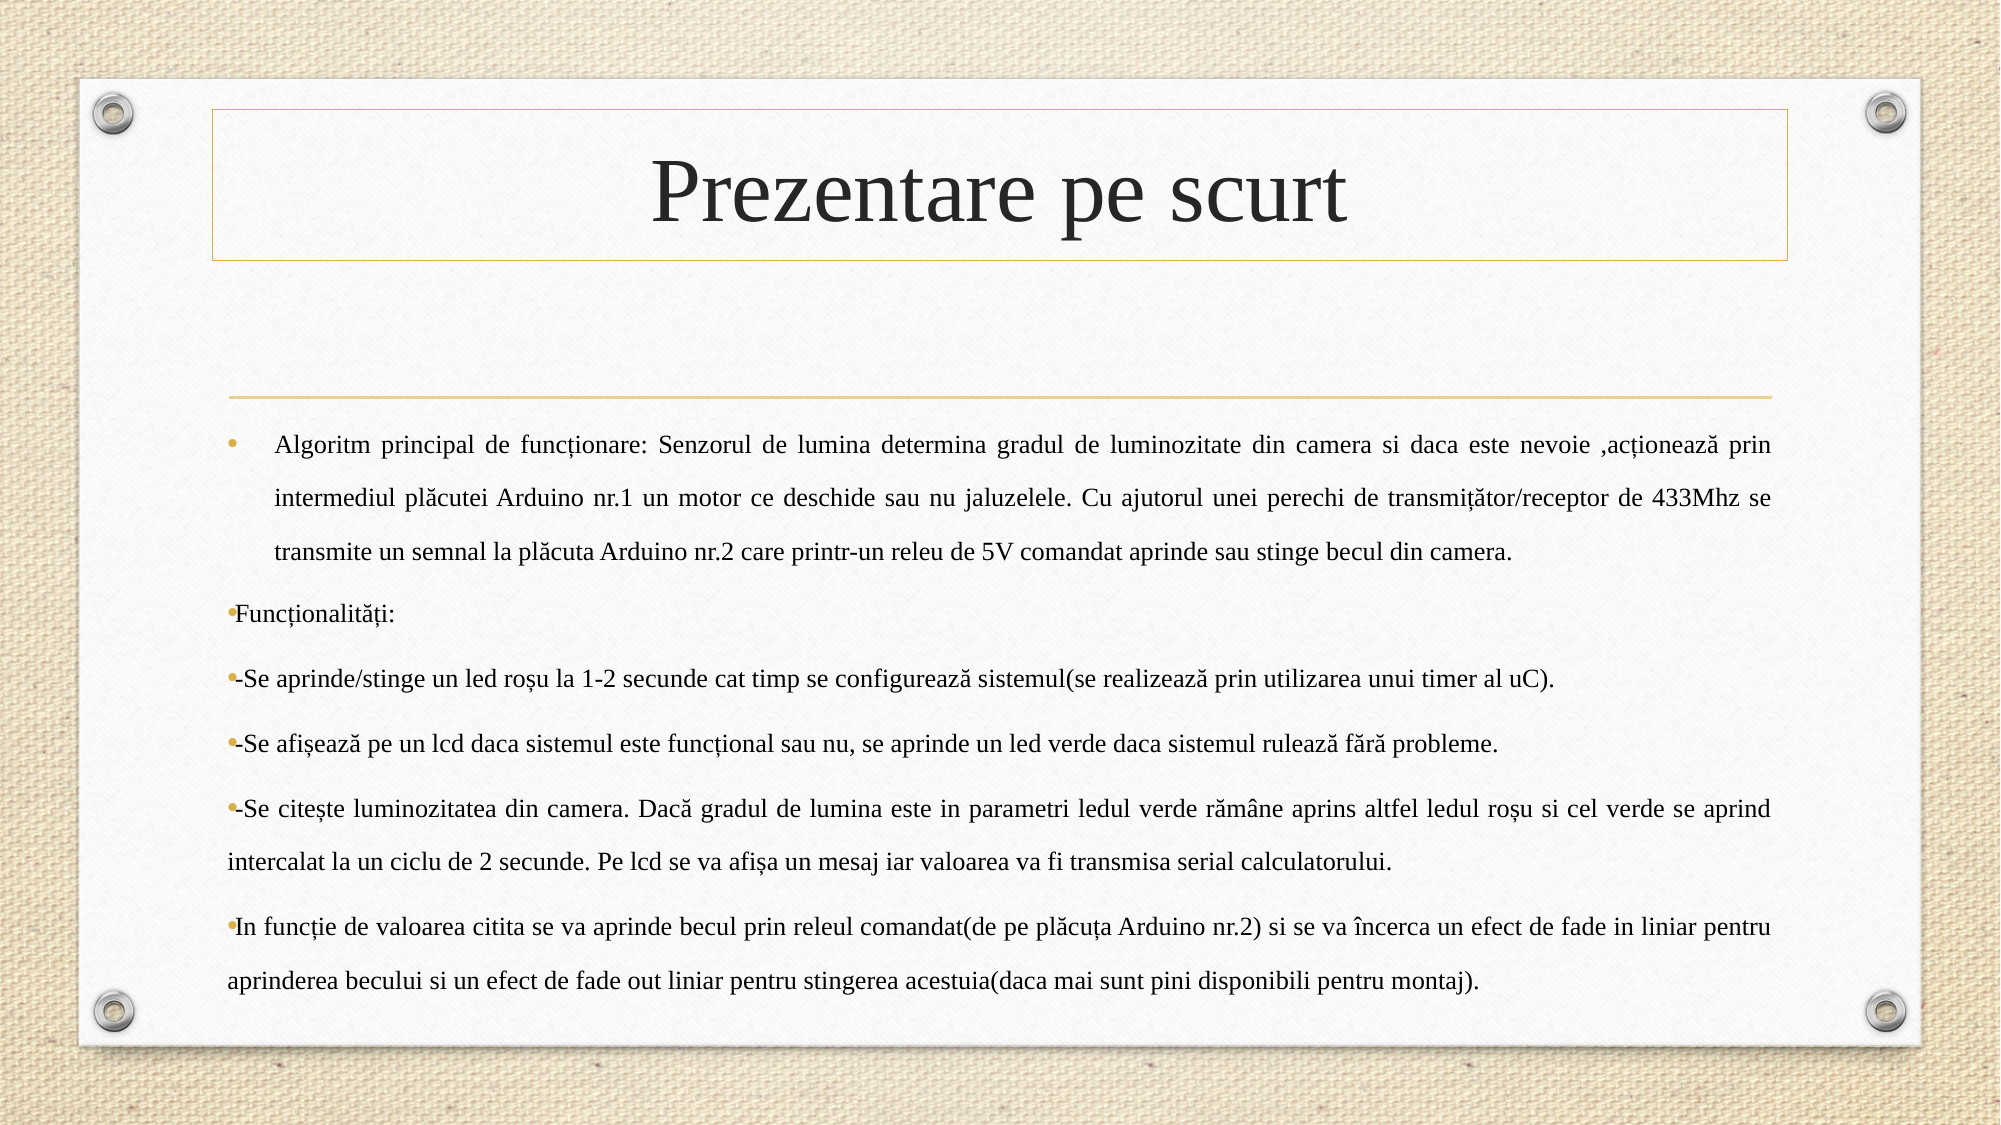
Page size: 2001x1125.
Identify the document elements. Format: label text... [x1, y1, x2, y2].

picture [0, 0, 2001, 1125]
title Prezentare pe scurt [212, 109, 1788, 261]
list Algoritm principal de funcționare: Senzorul de lumina determina gradul de luminozitate din camera si daca este nevoie ,acționează prin intermediul plăcutei Arduino nr.1 un motor ce deschide sau nu jaluzelele. Cu ajutorul unei perechi de transmițător/receptor de 433Mhz se transmite un semnal la plăcuta Arduino nr.2 care printr-un releu de 5V comandat aprinde sau stinge becul din camera. Funcționalități: -Se aprinde/stinge un led roșu la 1-2 secunde cat timp se configurează sistemul(se realizează prin utilizarea unui timer al uC). -Se afișează pe un lcd daca sistemul este funcțional sau nu, se aprinde un led verde daca sistemul rulează fără probleme. -Se citește luminozitatea din camera. Dacă gradul de lumina este in parametri ledul verde rămâne aprins altfel ledul roșu si cel verde se aprind intercalat la un ciclu de 2 secunde. Pe lcd se va afișa un mesaj iar valoarea va fi transmisa serial calculatorului. In funcție de valoarea citita se va aprinde becul prin releul comandat(de pe plăcuța Arduino nr.2) si se va încerca un efect de fade in liniar pentru aprinderea becului si un efect de fade out liniar pentru stingerea acestuia(daca mai sunt pini disponibili pentru montaj). [212, 397, 1788, 1016]
